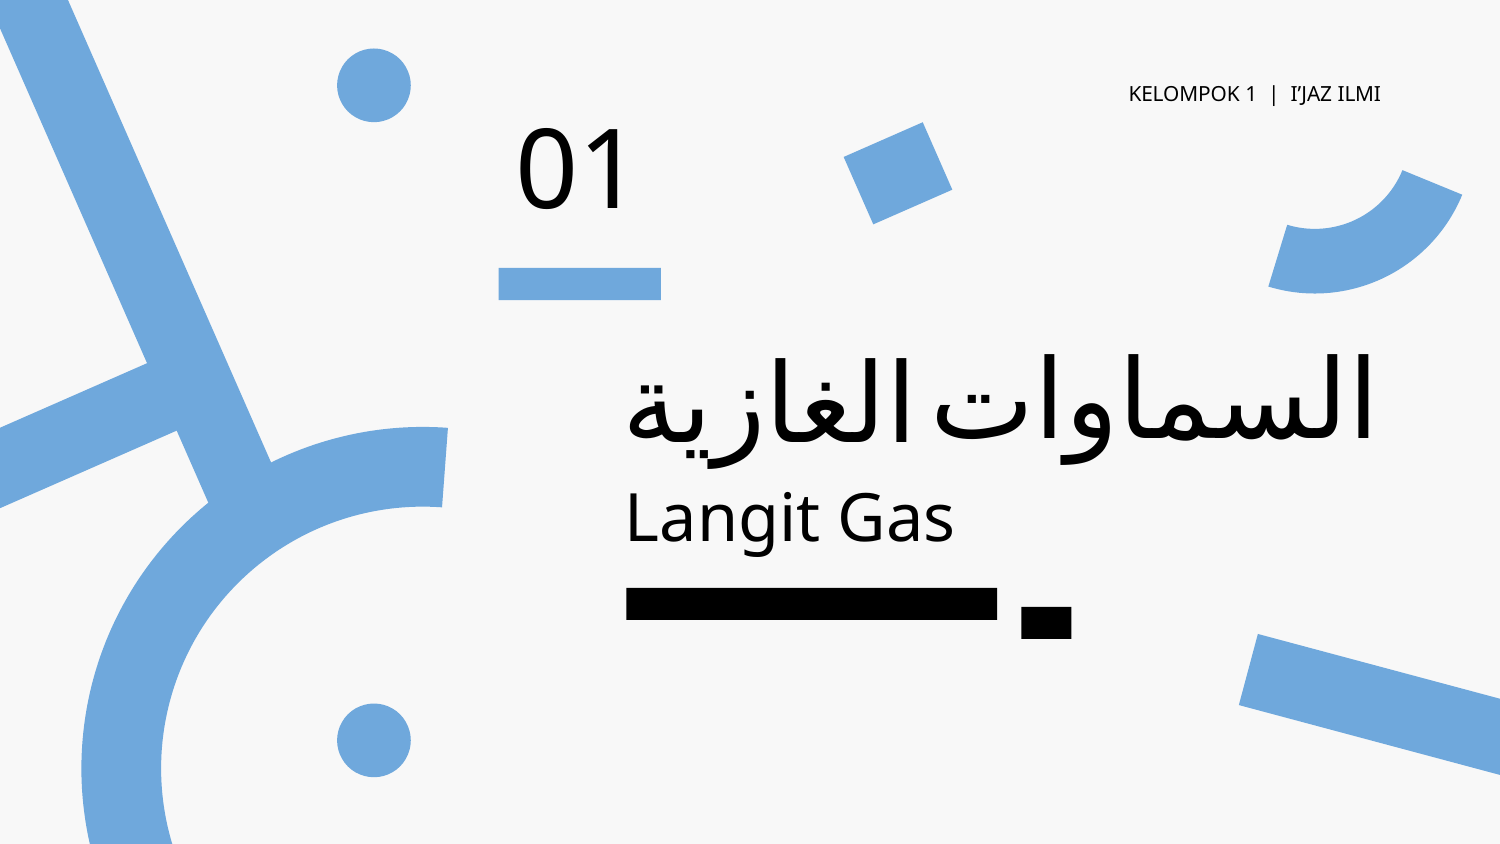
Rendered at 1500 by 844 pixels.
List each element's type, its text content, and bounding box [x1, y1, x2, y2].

text_box [1021, 606, 1072, 639]
text_box Langit Gas [793, 467, 1300, 563]
text_box السماوات [916, 320, 1396, 526]
text_box [843, 122, 953, 225]
subtitle KELOMPOK 1 | I’JAZ ILMI [1052, 71, 1397, 116]
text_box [0, 0, 789, 844]
text_box [793, 587, 998, 620]
text_box الغازية [793, 324, 951, 467]
